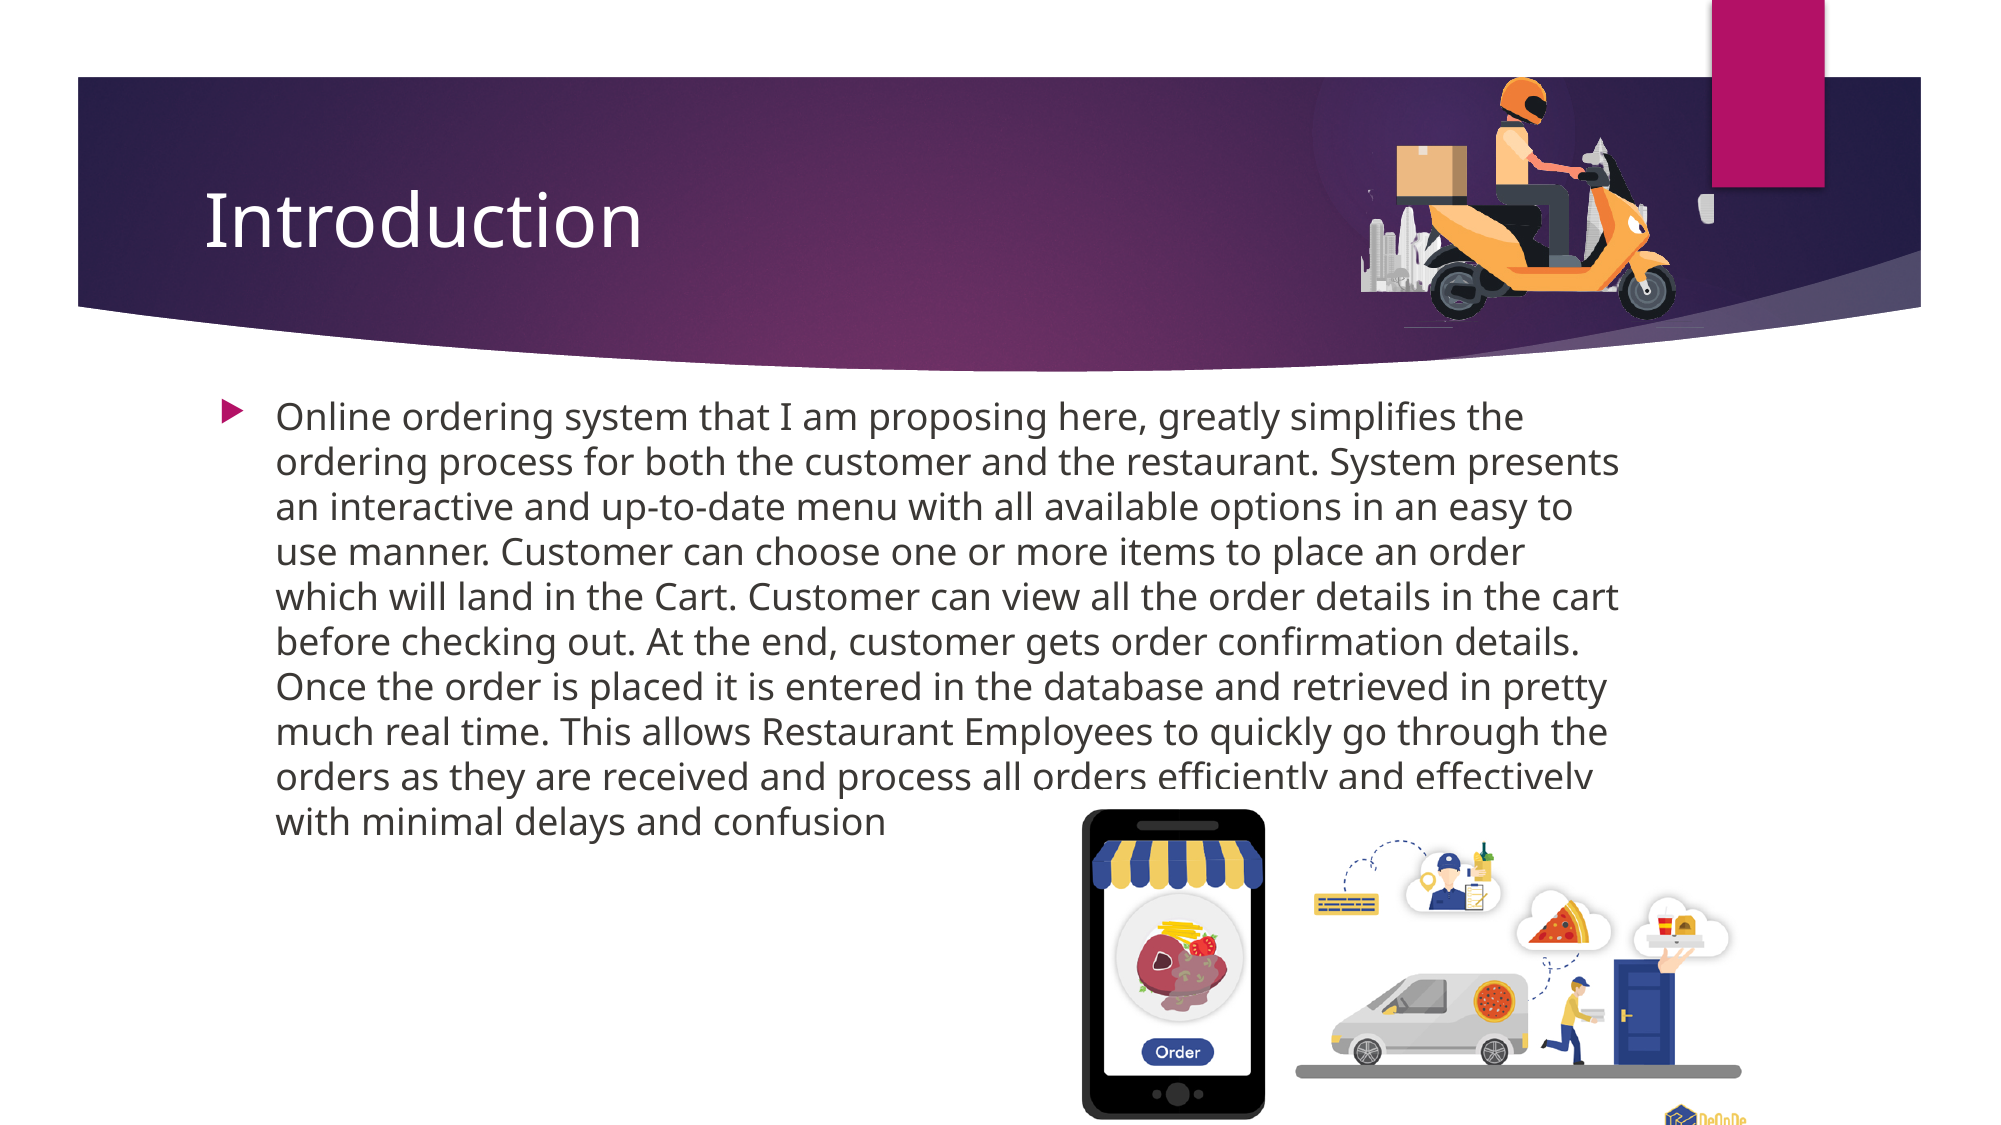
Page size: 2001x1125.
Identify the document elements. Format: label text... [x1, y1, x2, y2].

list Online ordering system that I am proposing here, greatly simplifies the ordering process for both the customer and the restaurant. System presents an interactive and up-to-date menu with all available options in an easy to use manner. Customer can choose one or more items to place an order which will land in the Cart. Customer can view all the order details in the cart before checking out. At the end, customer gets order confirmation details. Once the order is placed it is entered in the database and retrieved in pretty much real time. This allows Restaurant Employees to quickly go through the orders as they are received and process all orders efficiently and effectively with minimal delays and confusion [204, 385, 1652, 947]
picture [1360, 65, 1714, 348]
title Introduction [189, 159, 1355, 276]
picture [1043, 789, 1762, 1125]
